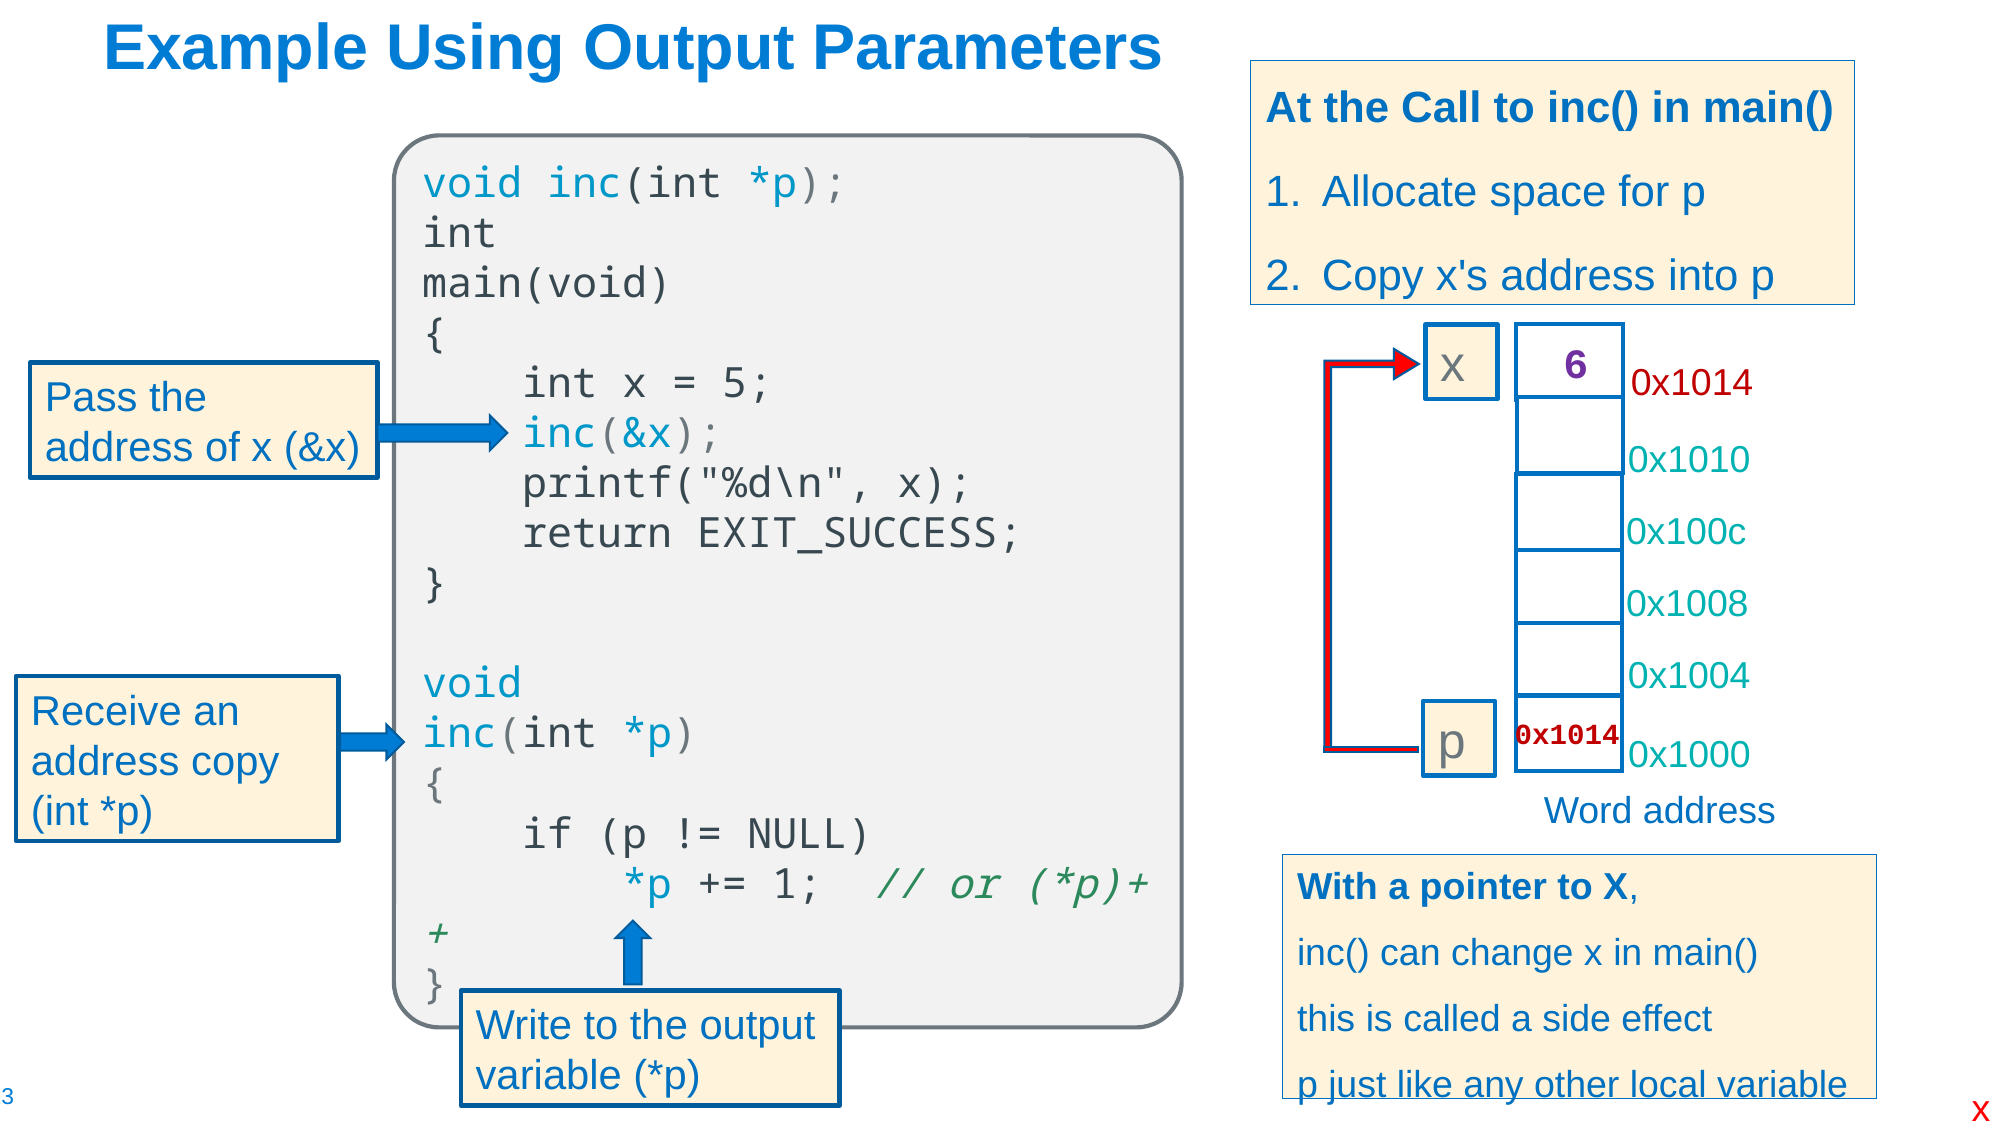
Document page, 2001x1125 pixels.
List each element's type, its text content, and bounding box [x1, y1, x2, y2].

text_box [460, 920, 840, 1107]
title Example Using Output Parameters [88, 8, 1814, 92]
text_box x [1956, 1076, 2000, 1125]
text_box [30, 362, 508, 479]
text_box 0x100c [1611, 499, 1762, 560]
text_box p [1423, 700, 1495, 776]
text_box [1515, 758, 1613, 772]
text_box 0x1008 [1611, 571, 1764, 632]
text_box void inc(int *p); int main(void) { int x = 5; inc(&x); printf("%d\n", x); return EXIT_SUCCESS; } void inc(int *p) { if (p != NULL) *p += 1; // or (*p)++ } [393, 135, 1182, 1028]
text_box [1515, 473, 1623, 551]
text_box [1169, 502, 1573, 598]
text_box [1515, 624, 1623, 697]
text_box 0x1000 [1613, 723, 1766, 783]
text_box [1515, 551, 1623, 624]
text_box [16, 676, 404, 843]
text_box With a pointer to X, inc() can change x in main() this is called a side effect p just like any other local variable [1282, 854, 1877, 1099]
text_box [1515, 697, 1623, 708]
text_box 0x1014 [1499, 708, 1643, 758]
list At the Call to inc() in main() Allocate space for p Copy x's address into p [1250, 60, 1855, 305]
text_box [1425, 323, 1651, 401]
text_box 0x1010 [1613, 427, 1766, 488]
text_box 0x1004 [1613, 643, 1766, 704]
text_box Word address [1528, 778, 1791, 839]
text_box [1516, 401, 1624, 474]
text_box 0x1014 [1616, 350, 1769, 411]
